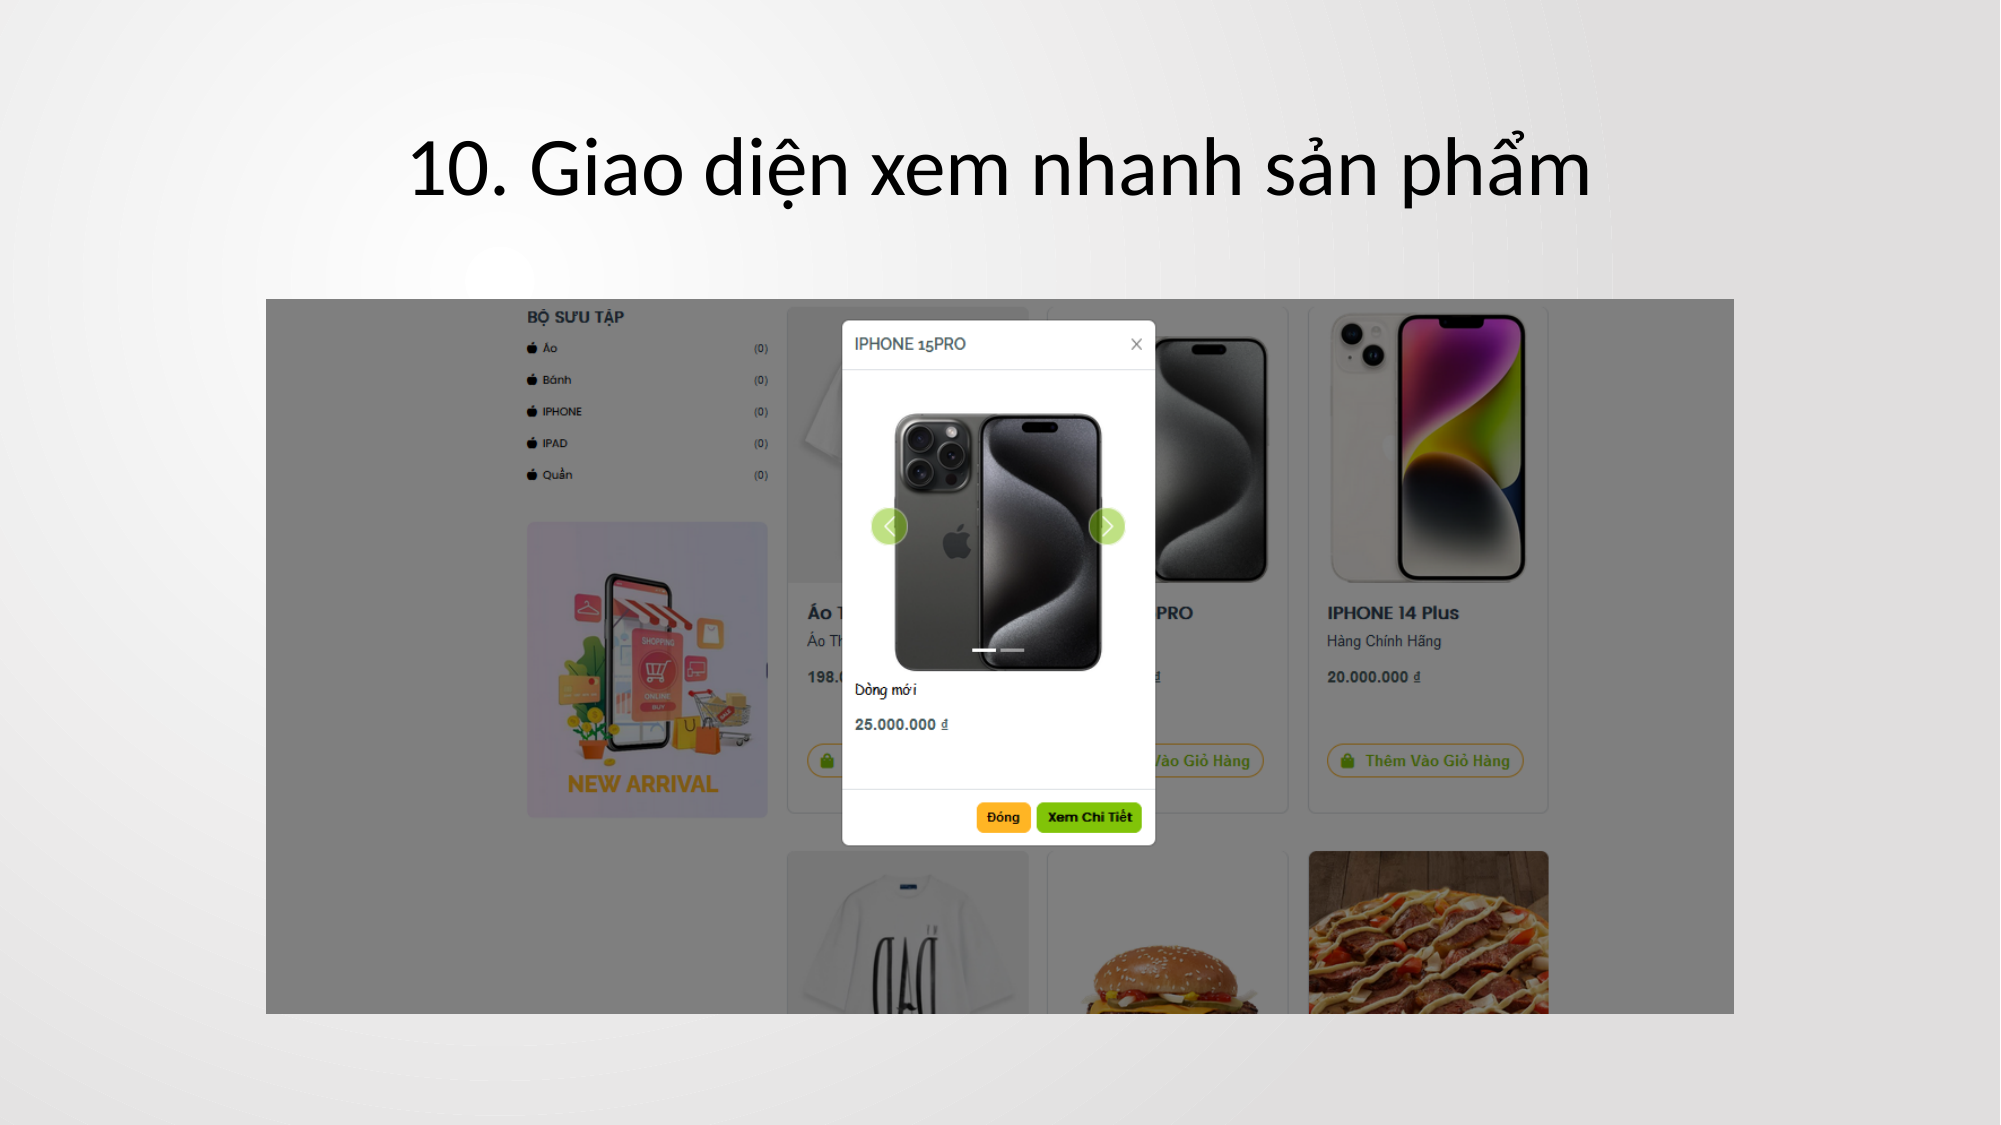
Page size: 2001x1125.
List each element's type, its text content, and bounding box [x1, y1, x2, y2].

title 10. Giao diện xem nhanh sản phẩm [137, 59, 1863, 278]
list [266, 299, 1734, 1014]
